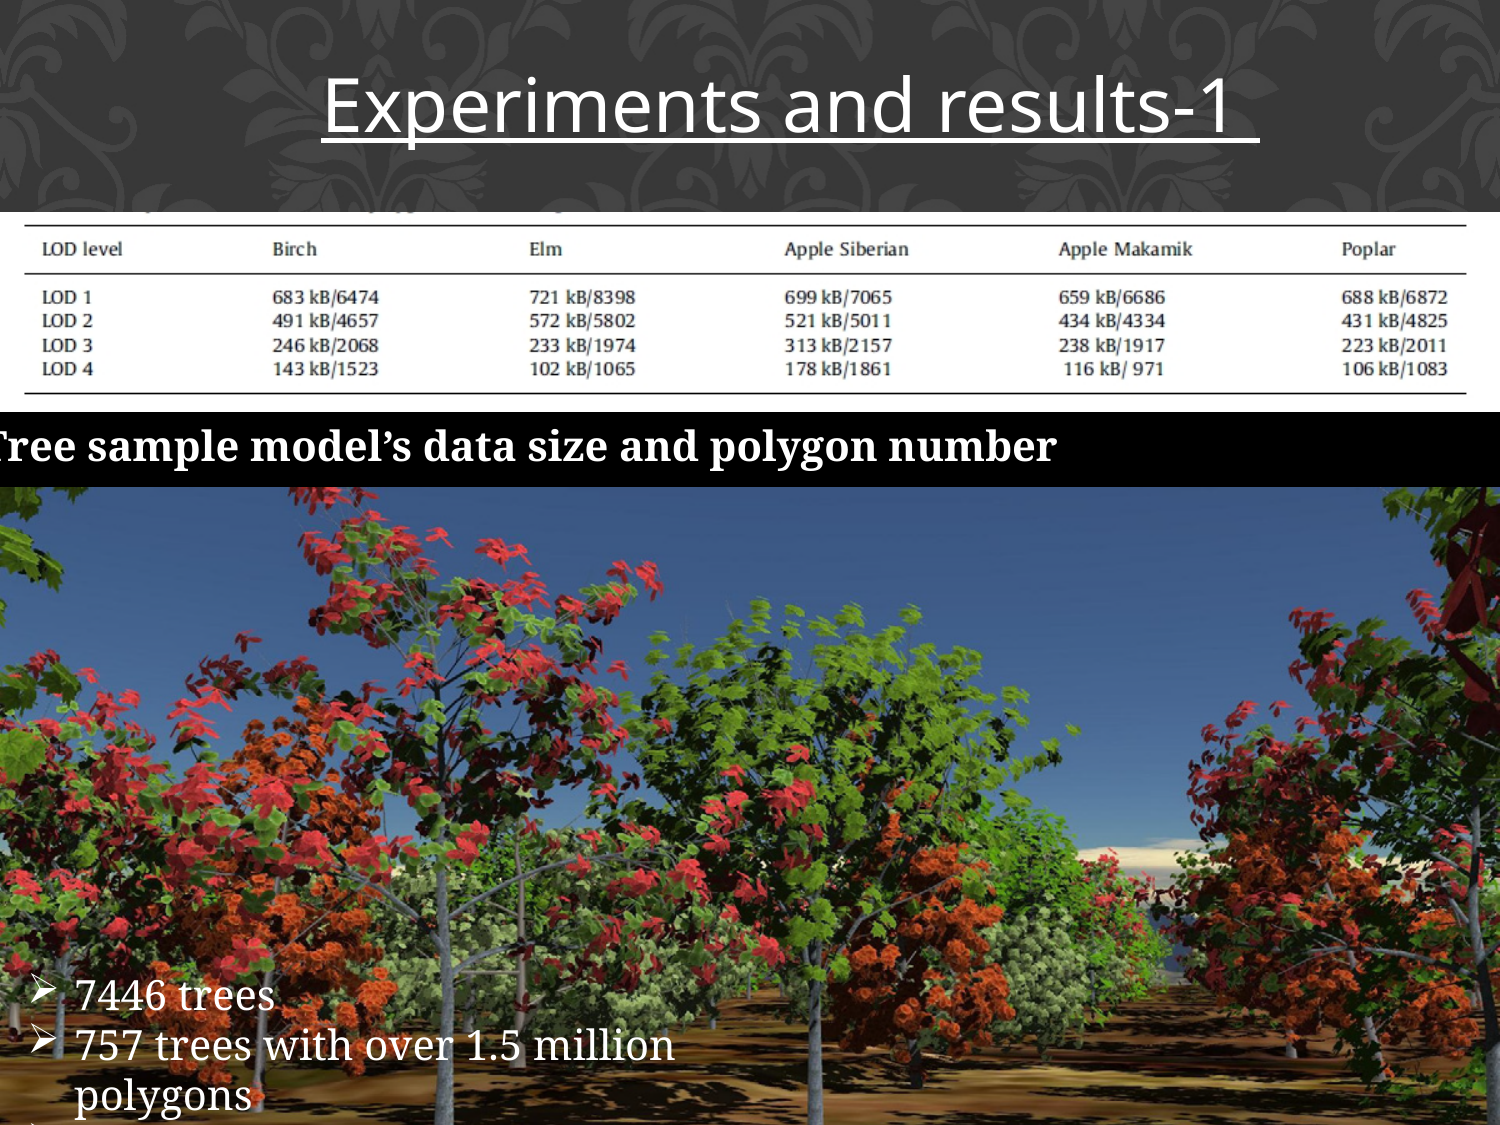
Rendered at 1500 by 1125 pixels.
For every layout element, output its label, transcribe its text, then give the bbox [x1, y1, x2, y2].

text_box Tree sample model’s data size and polygon number [0, 425, 1084, 478]
picture [0, 212, 1500, 412]
text_box Experiments and results-1 [306, 49, 1275, 155]
picture [0, 487, 1500, 1125]
